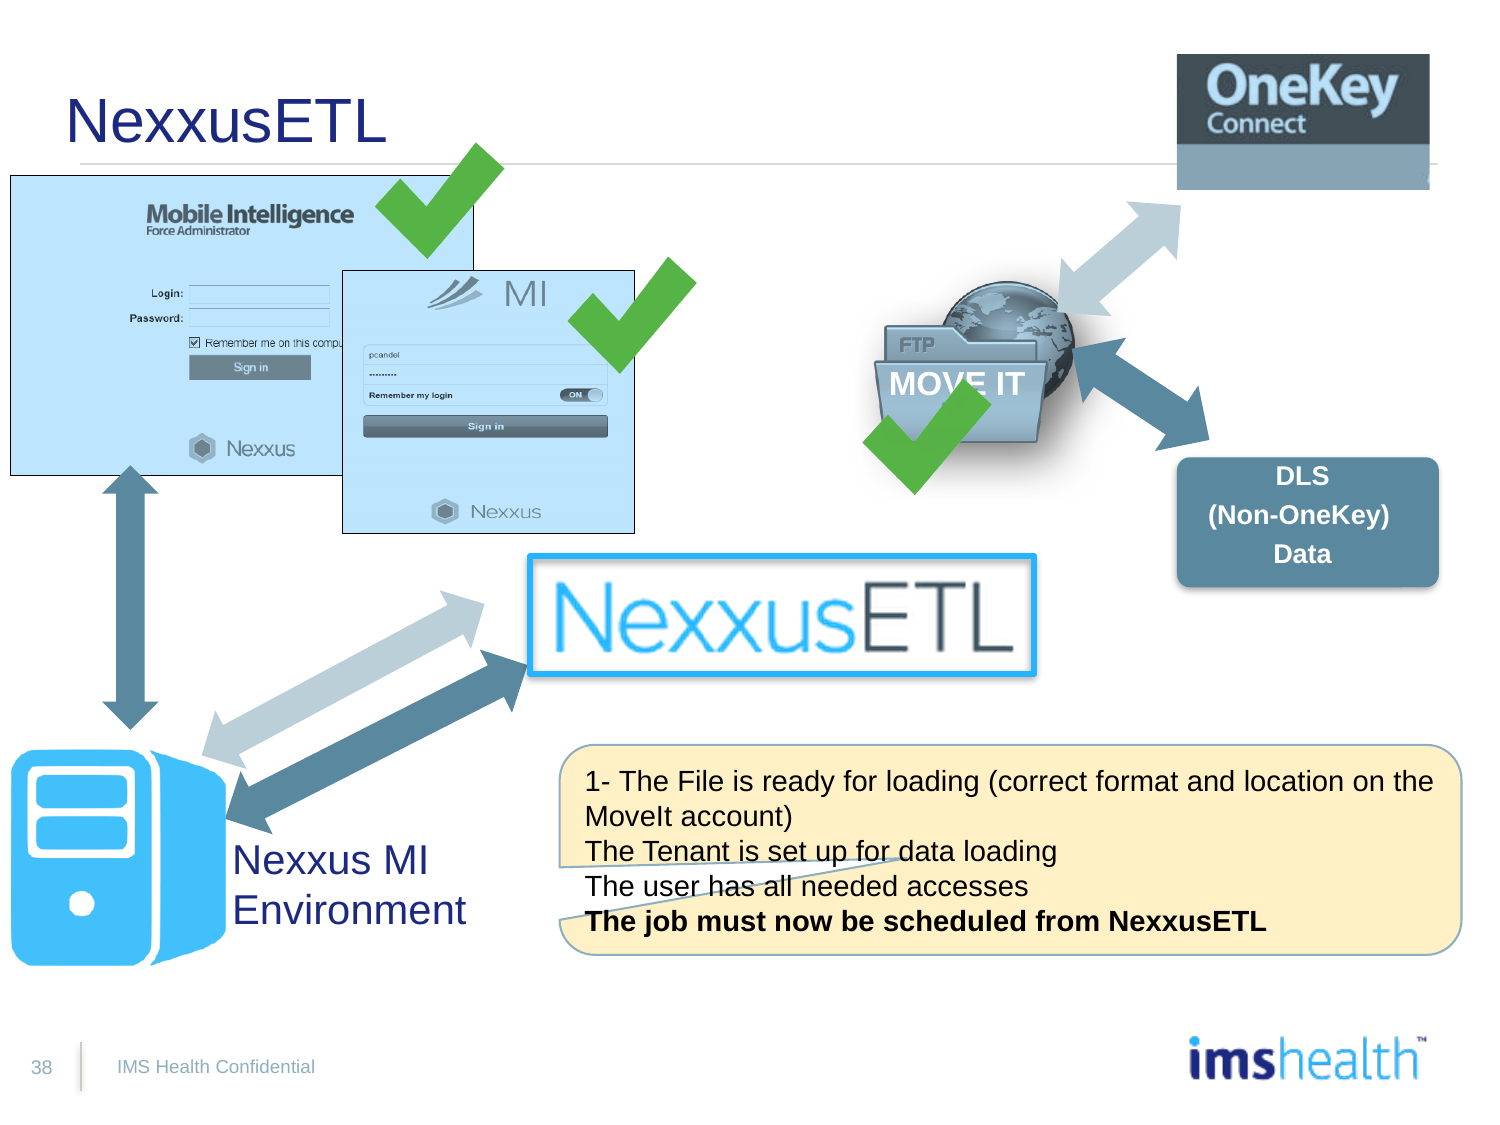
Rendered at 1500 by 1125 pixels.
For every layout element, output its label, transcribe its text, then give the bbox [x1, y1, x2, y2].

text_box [1176, 456, 1449, 606]
footer IMS Health Confidential [102, 1036, 1042, 1097]
text_box [201, 588, 487, 748]
text_box [529, 555, 1035, 675]
text_box [100, 483, 161, 733]
picture [1176, 54, 1430, 190]
text_box NexxusETL [49, 1, 1400, 164]
text_box 1- The File is ready for loading (correct format and location on the MoveIt account) The Tenant is set up for data loading The user has all needed accesses The job must now be scheduled from NexxusETL [580, 744, 1462, 955]
text_box [320, 647, 526, 748]
picture [546, 568, 1018, 656]
picture [9, 80, 1107, 557]
picture [1187, 1029, 1428, 1091]
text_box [9, 749, 696, 966]
text_box [1111, 335, 1212, 454]
text_box [1079, 199, 1183, 319]
text_box [1058, 255, 1069, 263]
